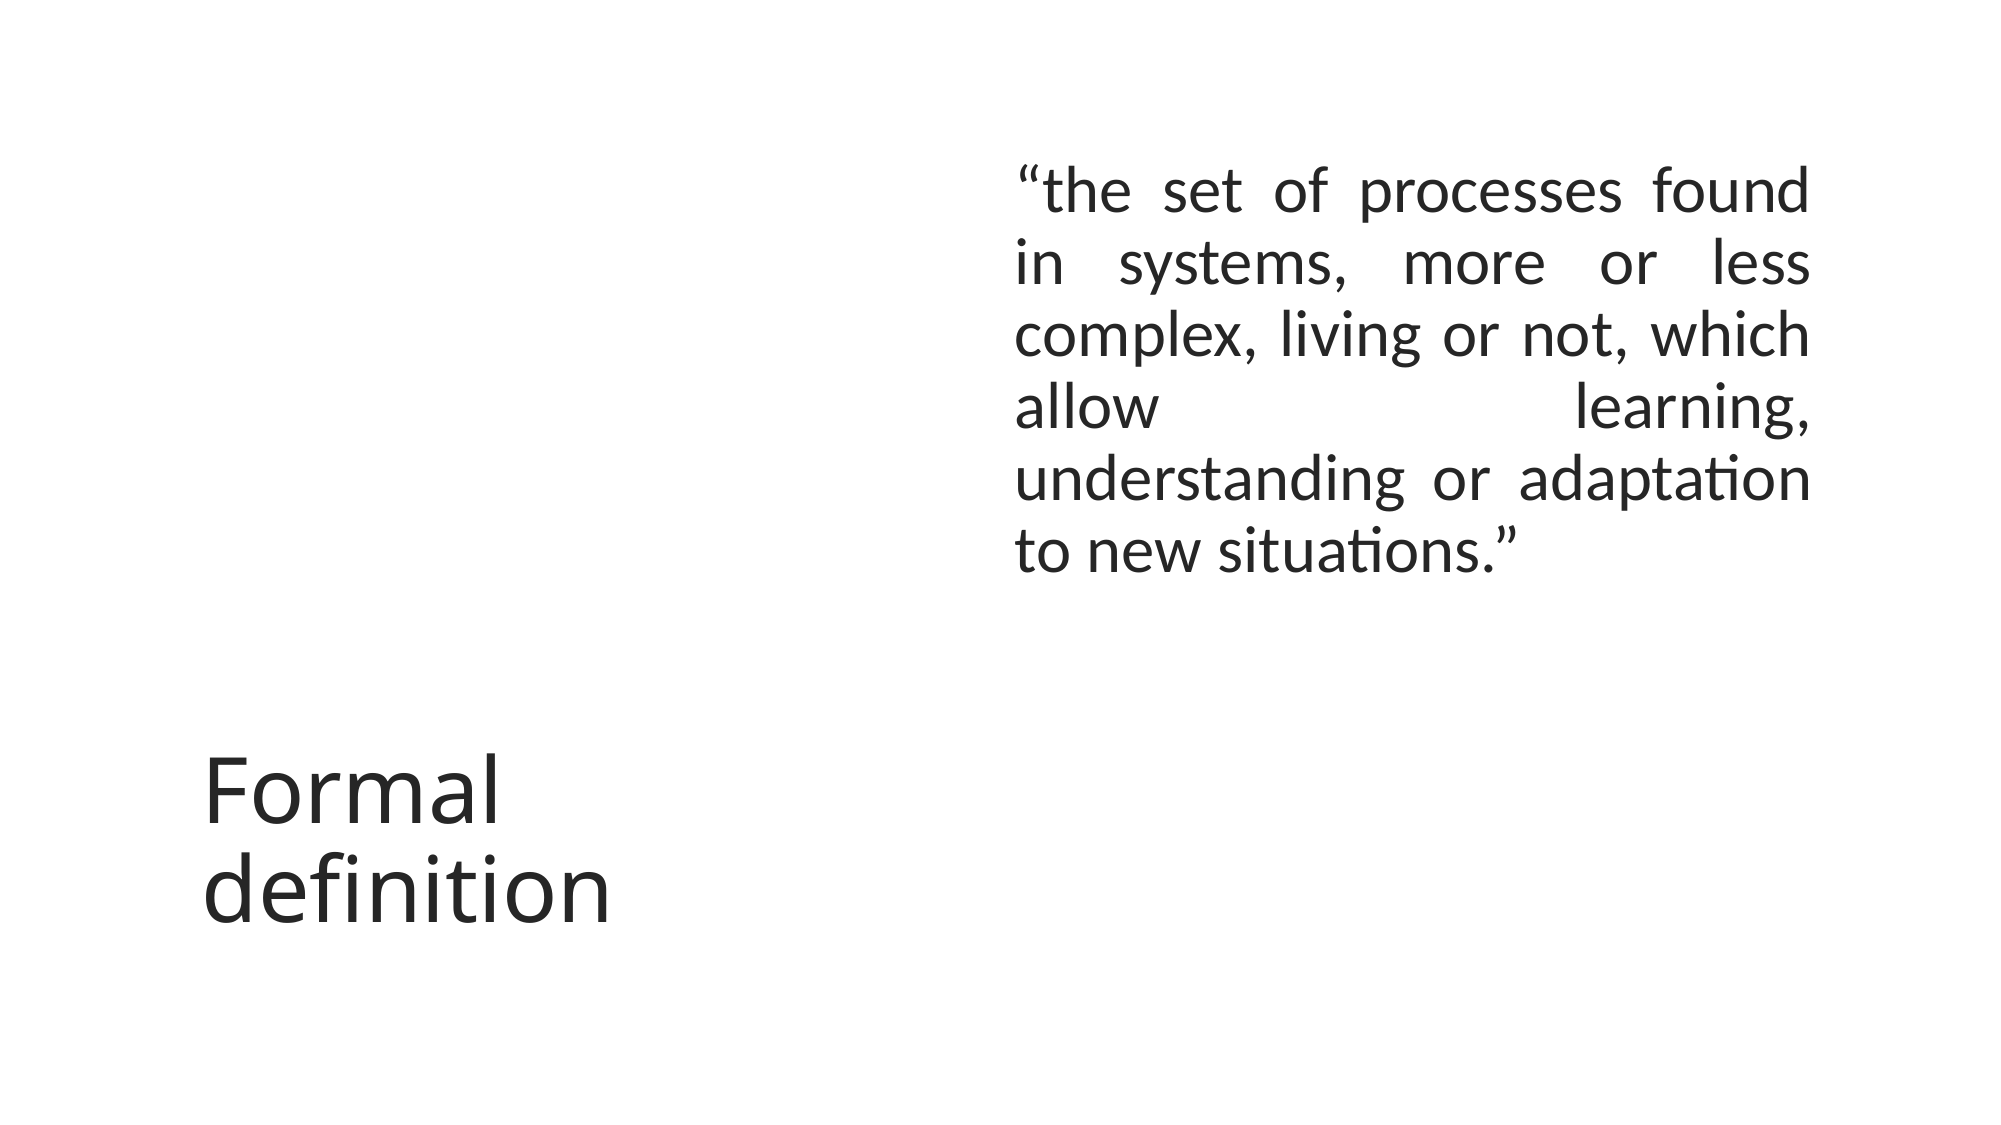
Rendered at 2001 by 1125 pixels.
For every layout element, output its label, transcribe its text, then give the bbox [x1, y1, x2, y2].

list “the set of processes found in systems, more or less complex, living or not, which allow learning, understanding or adaptation to new situations.” [999, 147, 1828, 1021]
title Formal definition [186, 597, 852, 950]
